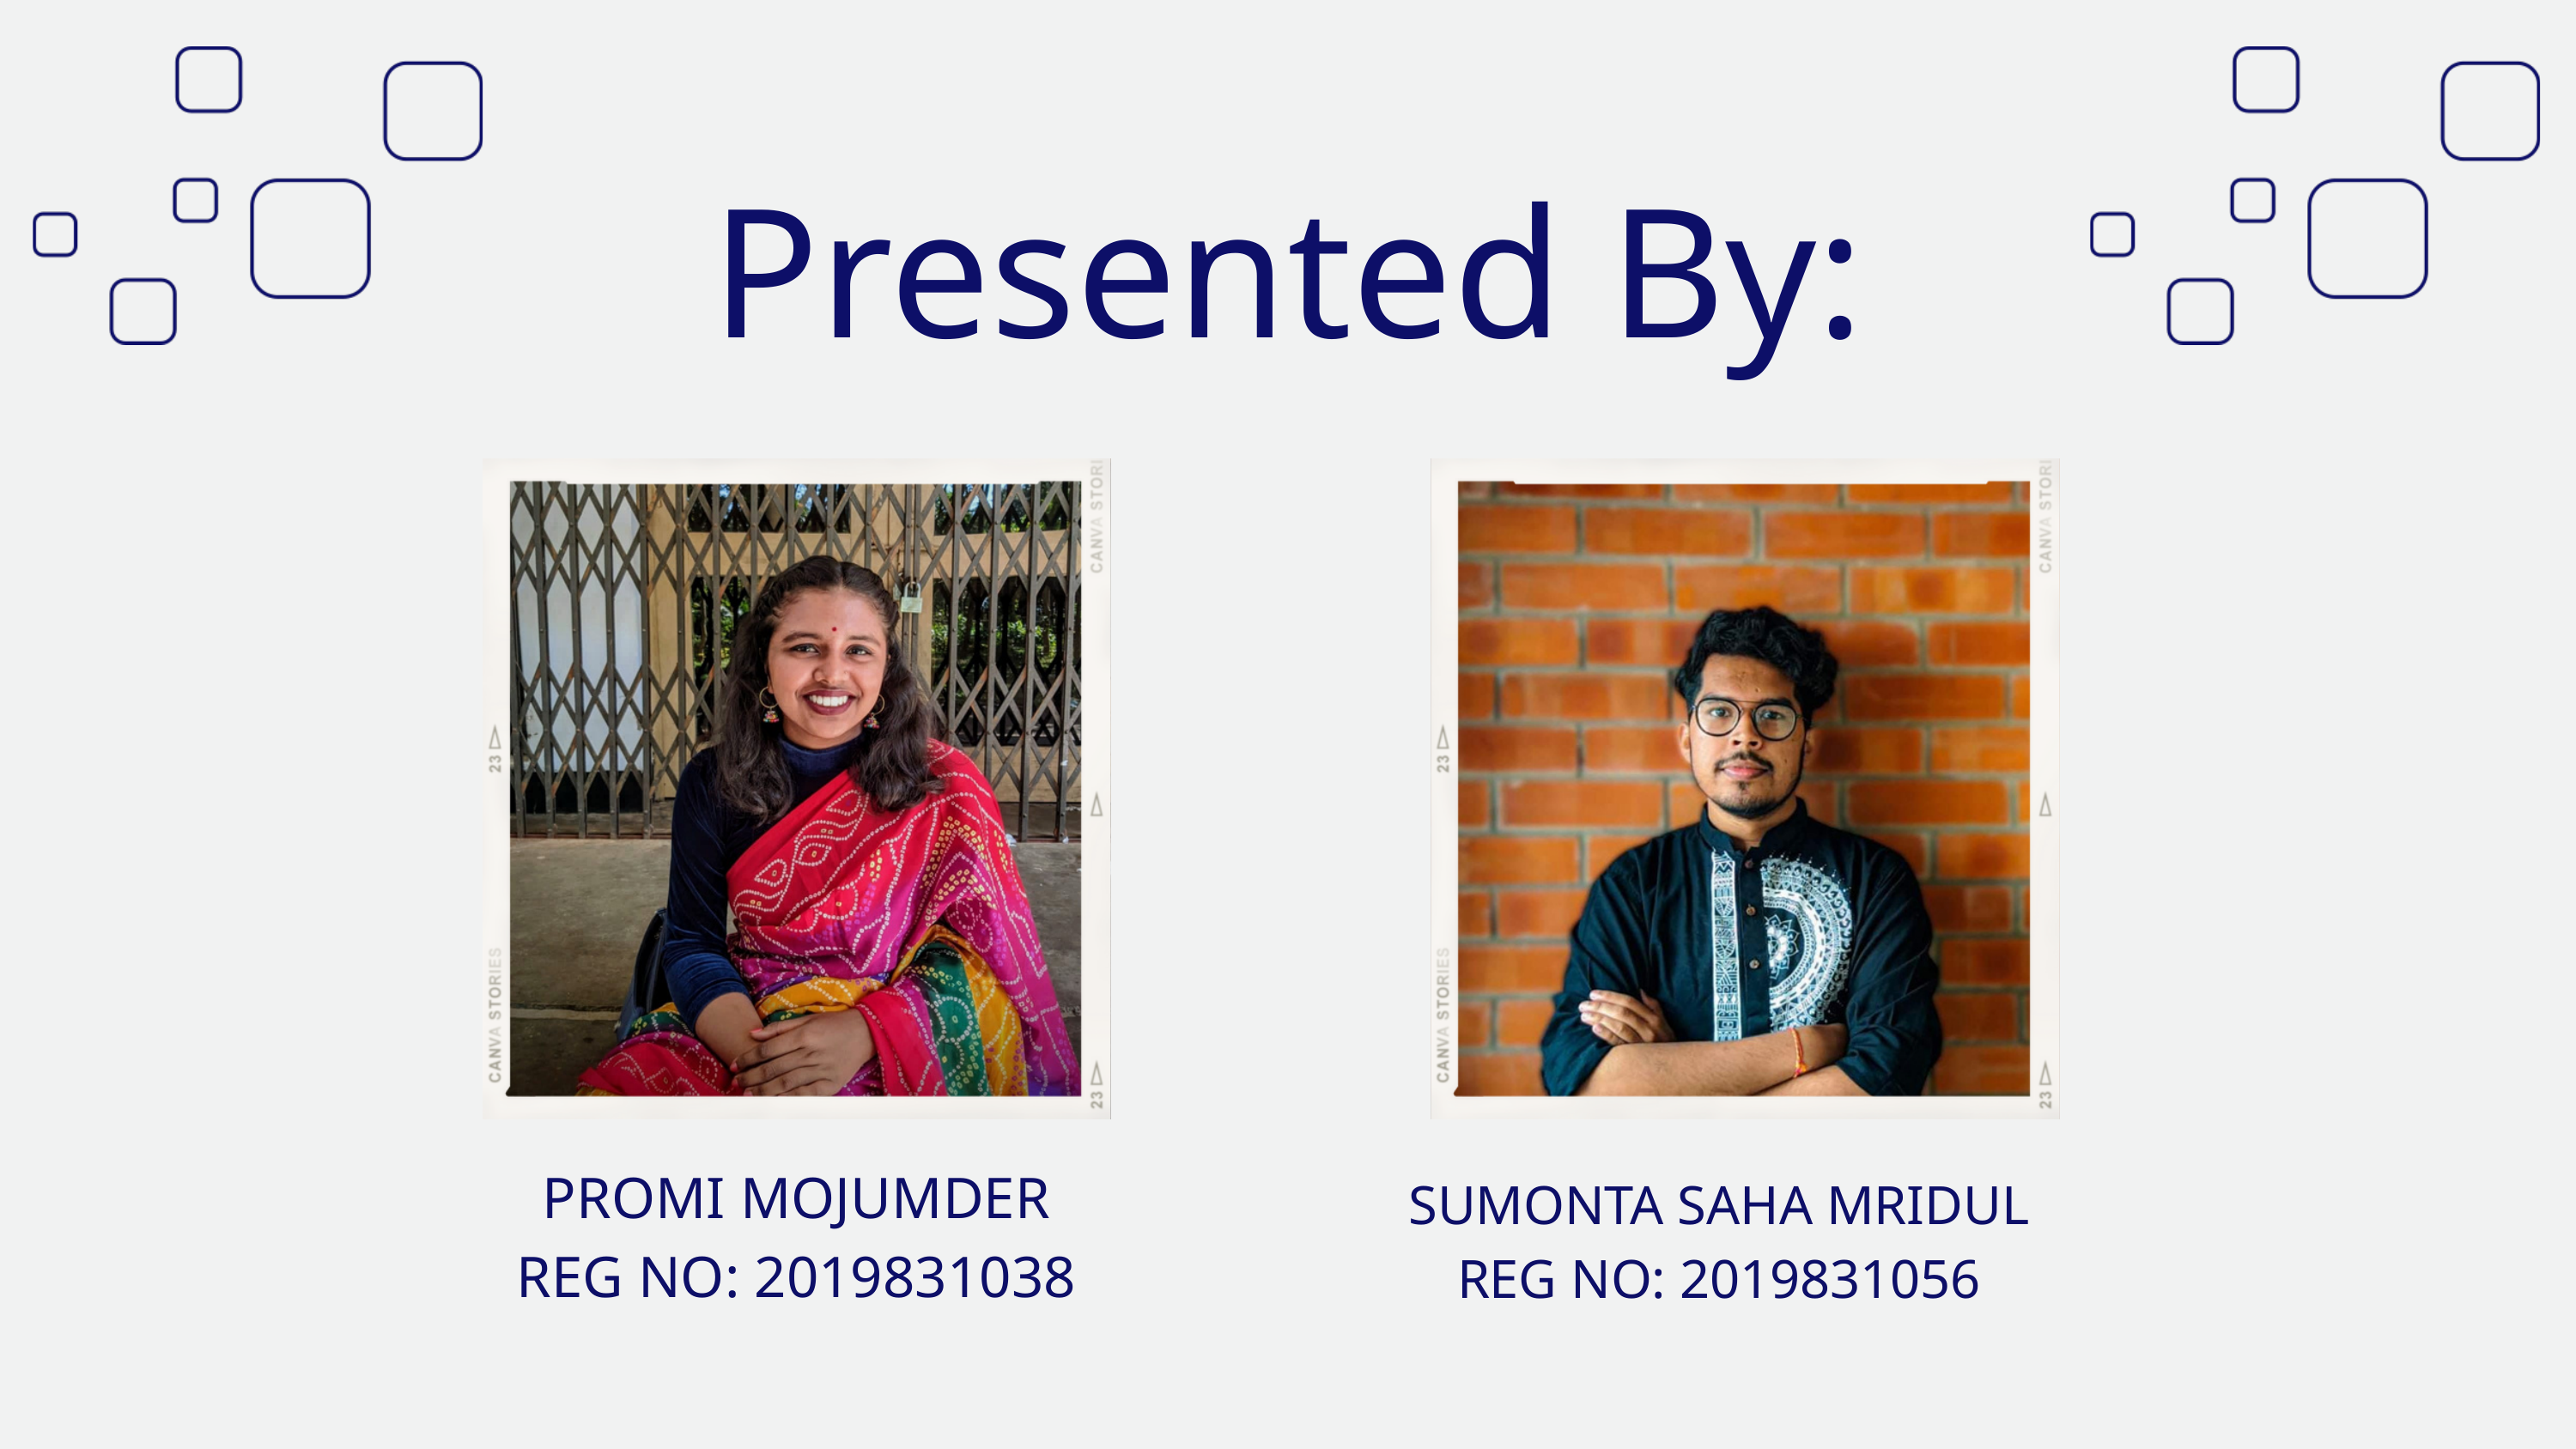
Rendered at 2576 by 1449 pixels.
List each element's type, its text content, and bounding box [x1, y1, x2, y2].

text_box [2090, 46, 2541, 345]
text_box SUMONTA SAHA MRIDUL REG NO: 2019831056 [1378, 1161, 2059, 1309]
text_box [33, 46, 483, 345]
text_box PROMI MOJUMDER REG NO: 2019831038 [508, 1151, 1084, 1309]
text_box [482, 458, 1111, 1119]
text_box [1431, 458, 2060, 1119]
text_box Presented By: [653, 191, 1923, 374]
